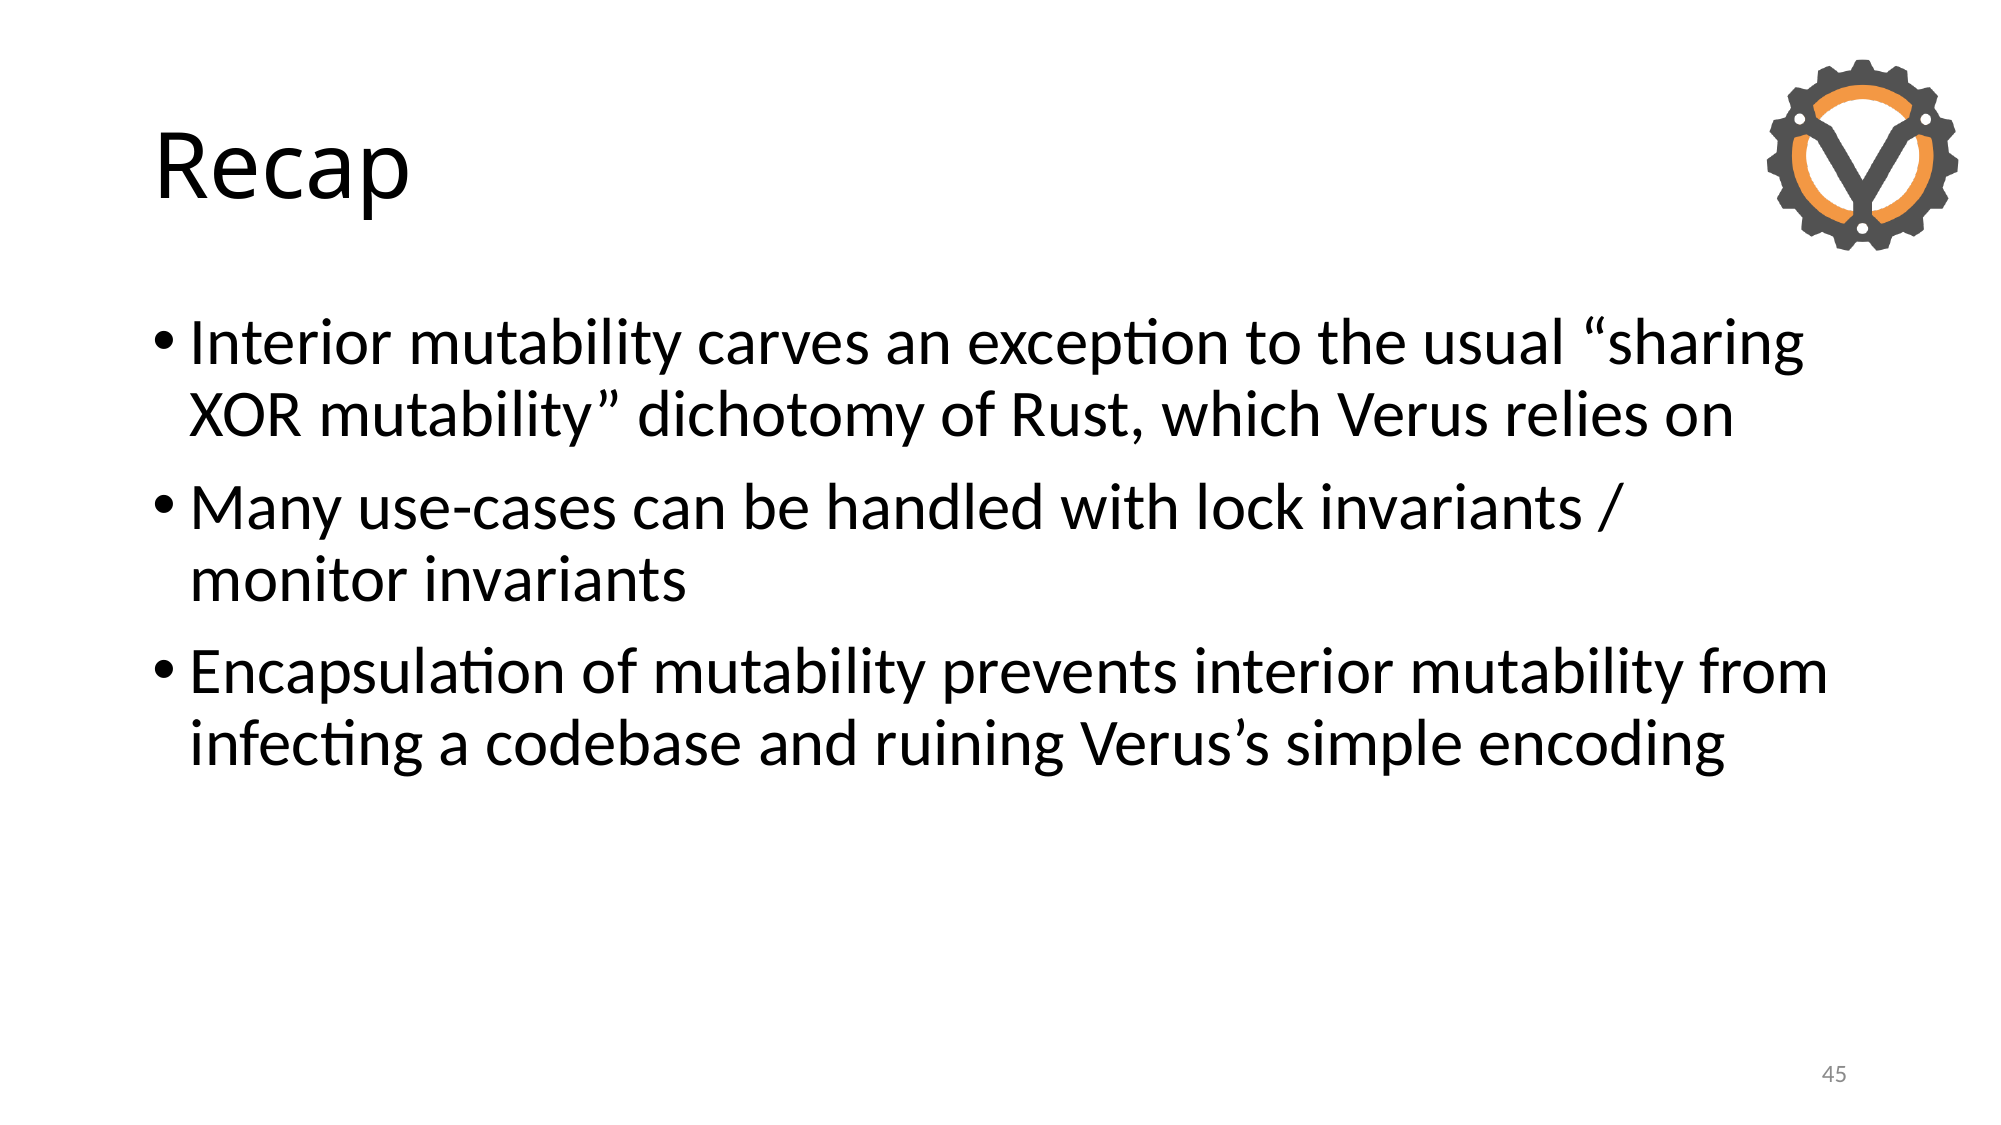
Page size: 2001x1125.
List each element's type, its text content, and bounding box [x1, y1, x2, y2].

title Recap [137, 59, 1751, 278]
slide_number 45 [1412, 1042, 1863, 1103]
picture [1766, 59, 1959, 252]
list Interior mutability carves an exception to the usual “sharing XOR mutability” dichotomy of Rust, which Verus relies on Many use-cases can be handled with lock invariants / monitor invariants Encapsulation of mutability prevents interior mutability from infecting a codebase and ruining Verus’s simple encoding [137, 299, 1863, 1014]
